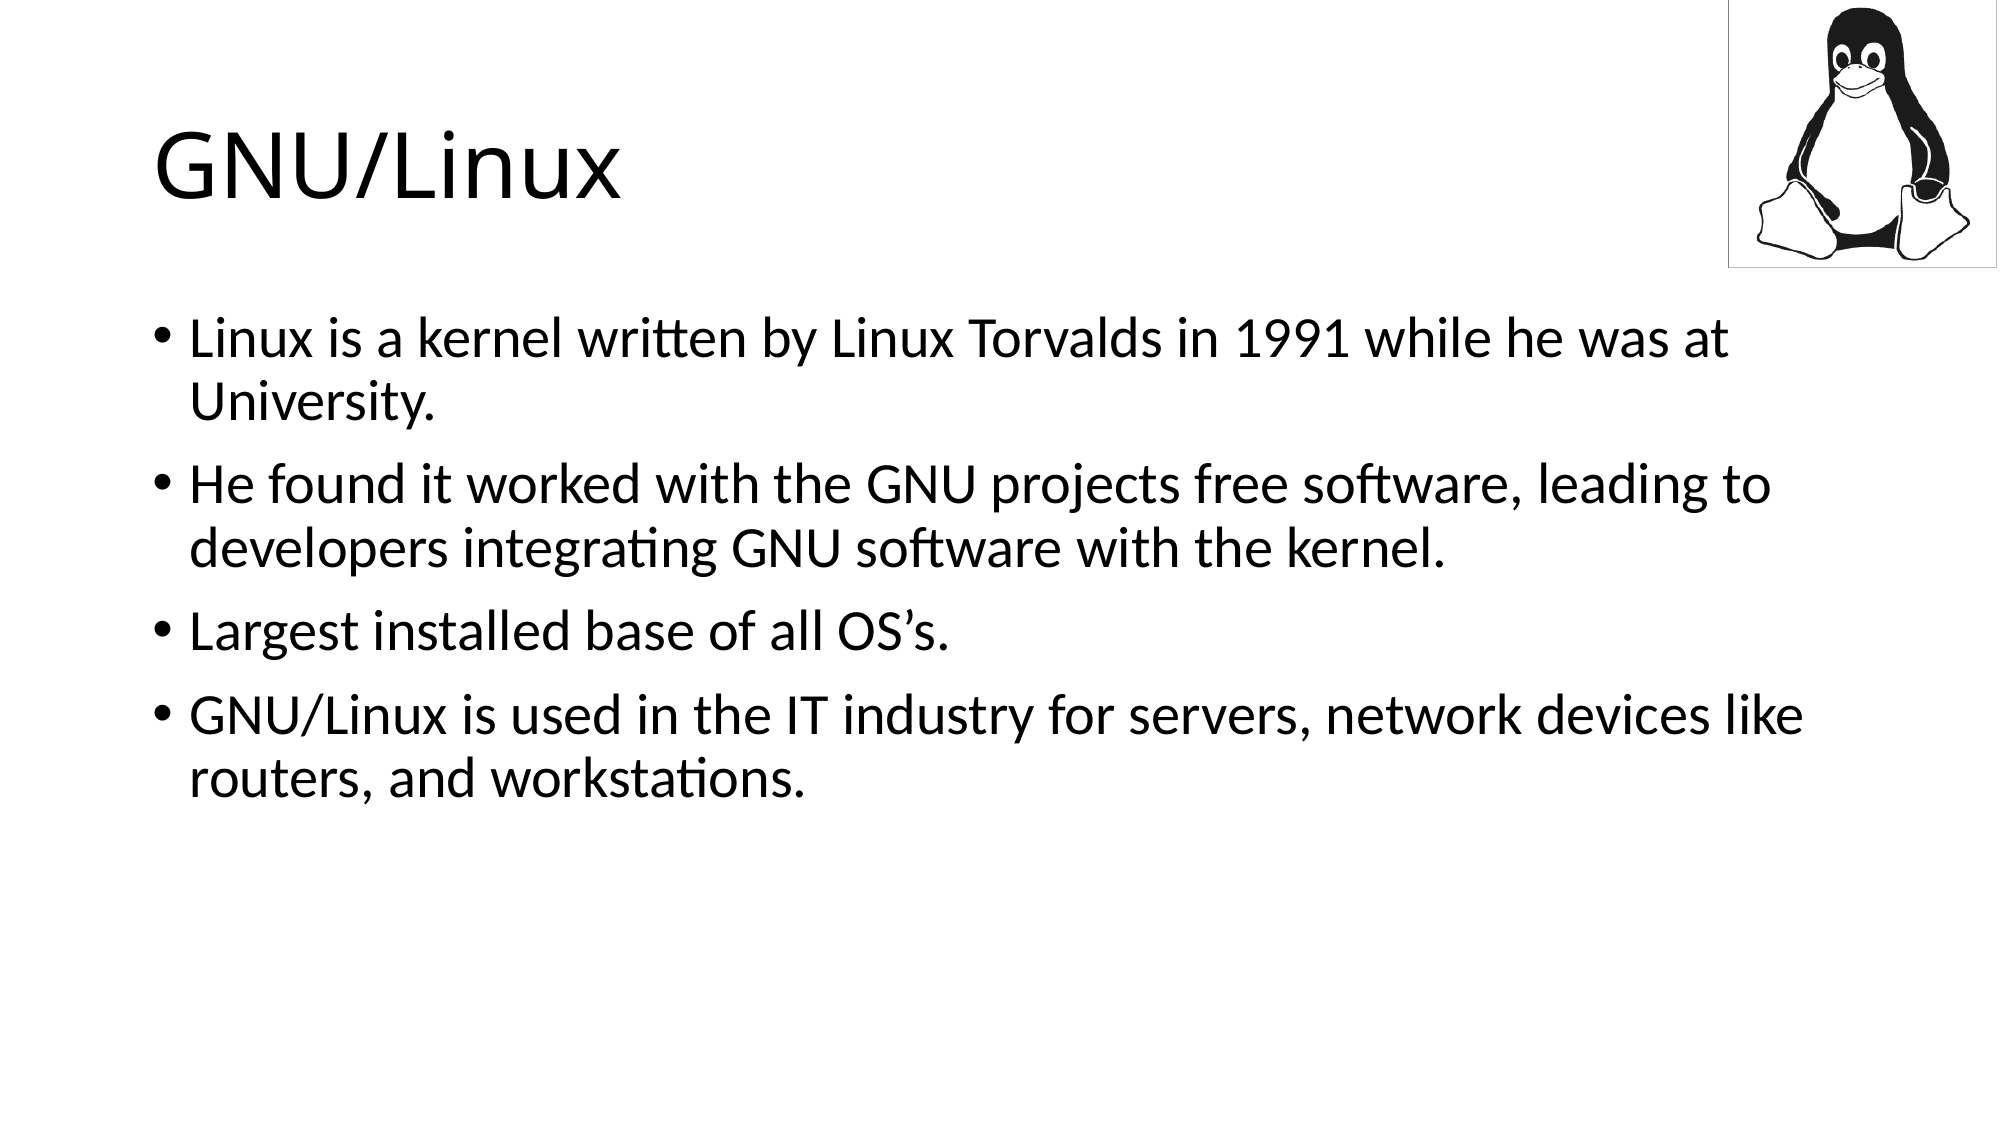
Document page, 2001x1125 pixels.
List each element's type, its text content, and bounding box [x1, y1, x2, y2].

title GNU/Linux [137, 59, 1863, 278]
picture [1728, 0, 1997, 268]
list Linux is a kernel written by Linux Torvalds in 1991 while he was at University. He found it worked with the GNU projects free software, leading to developers integrating GNU software with the kernel. Largest installed base of all OS’s. GNU/Linux is used in the IT industry for servers, network devices like routers, and workstations. [137, 299, 1863, 1014]
